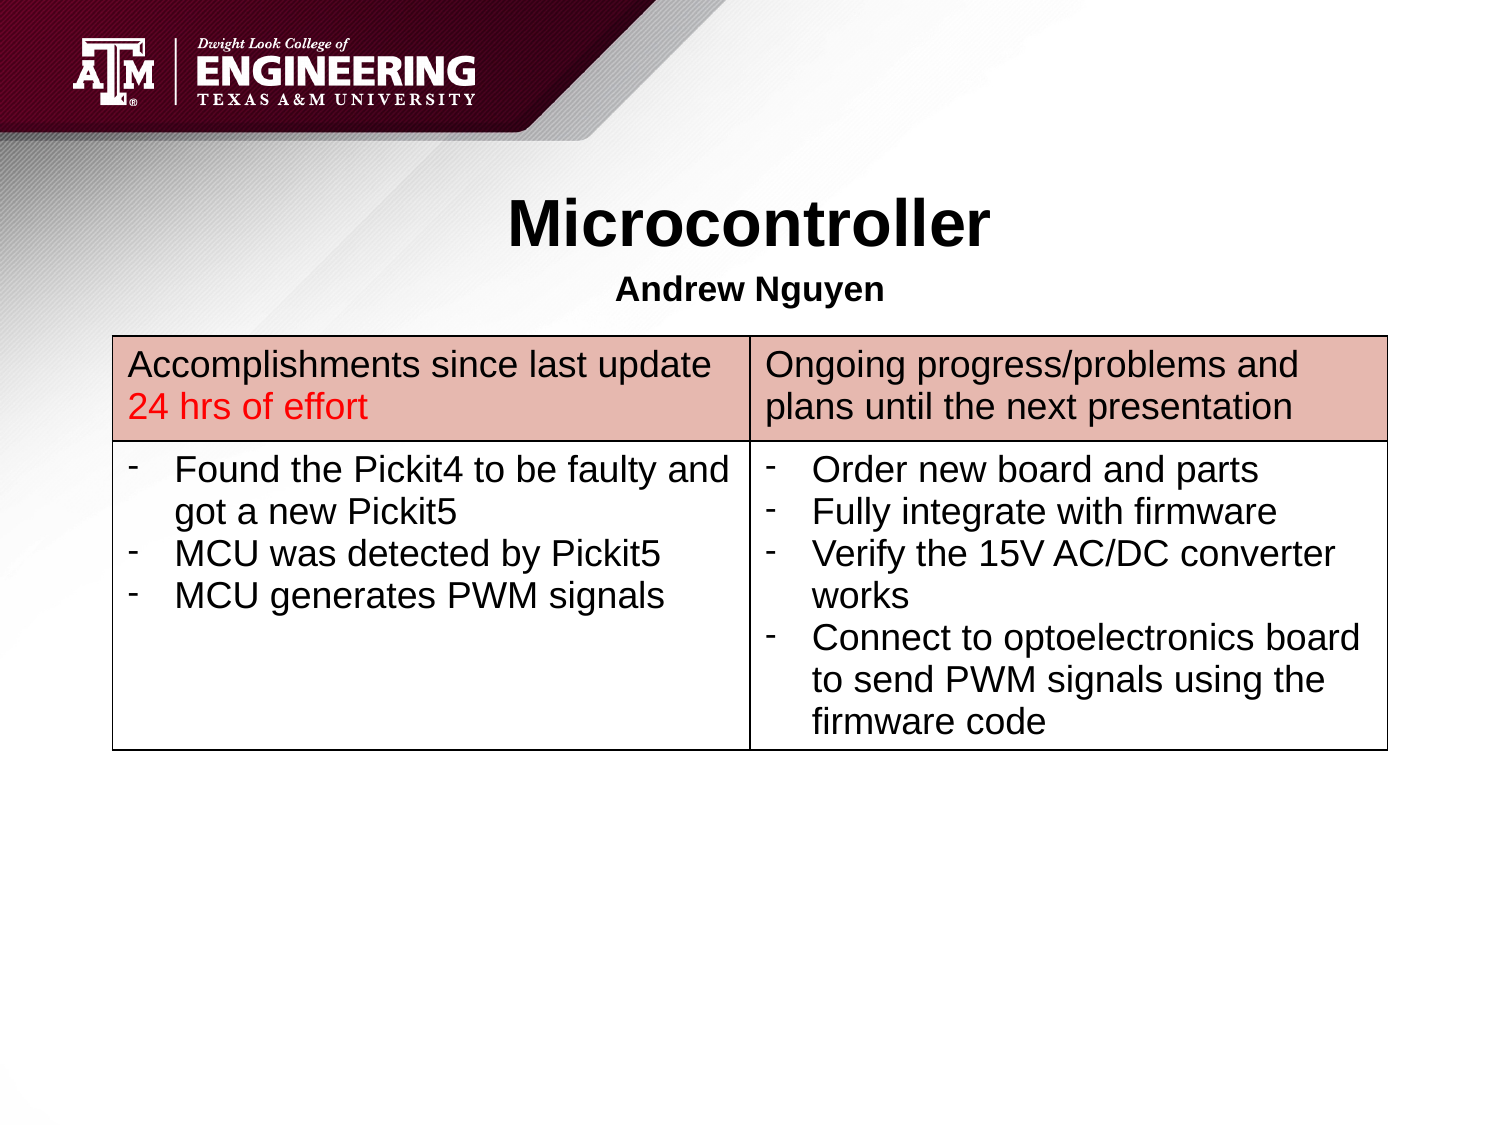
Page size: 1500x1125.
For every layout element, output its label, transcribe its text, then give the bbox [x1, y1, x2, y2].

title Microcontroller Andrew Nguyen [75, 172, 1425, 304]
picture [0, 0, 1500, 1125]
table_header Accomplishments since last update 24 hrs of effort [113, 337, 749, 440]
table_cell Order new board and parts Fully integrate with firmware Verify the 15V AC/DC converter works Connect to optoelectronics board to send PWM signals using the firmware code [751, 442, 1387, 749]
table_header Ongoing progress/problems and plans until the next presentation [751, 337, 1387, 440]
table_cell Found the Pickit4 to be faulty and got a new Pickit5 MCU was detected by Pickit5 MCU generates PWM signals [113, 442, 749, 749]
